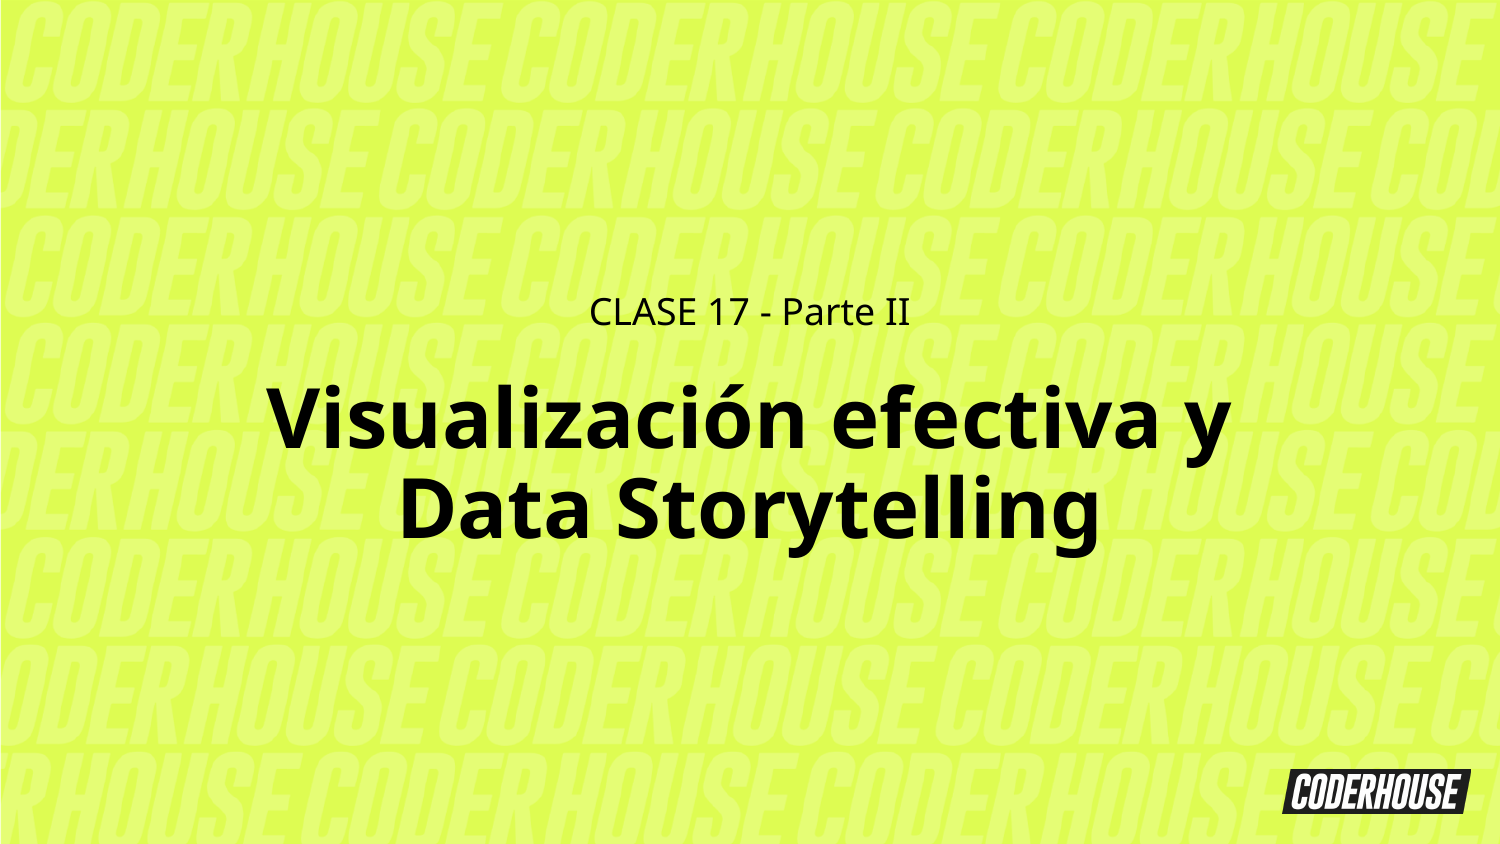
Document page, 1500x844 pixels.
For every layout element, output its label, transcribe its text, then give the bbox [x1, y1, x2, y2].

text_box CLASE 17 - Parte II [239, 273, 1261, 349]
text_box Visualización efectiva y Data Storytelling [239, 361, 1261, 572]
picture [0, 0, 1500, 844]
